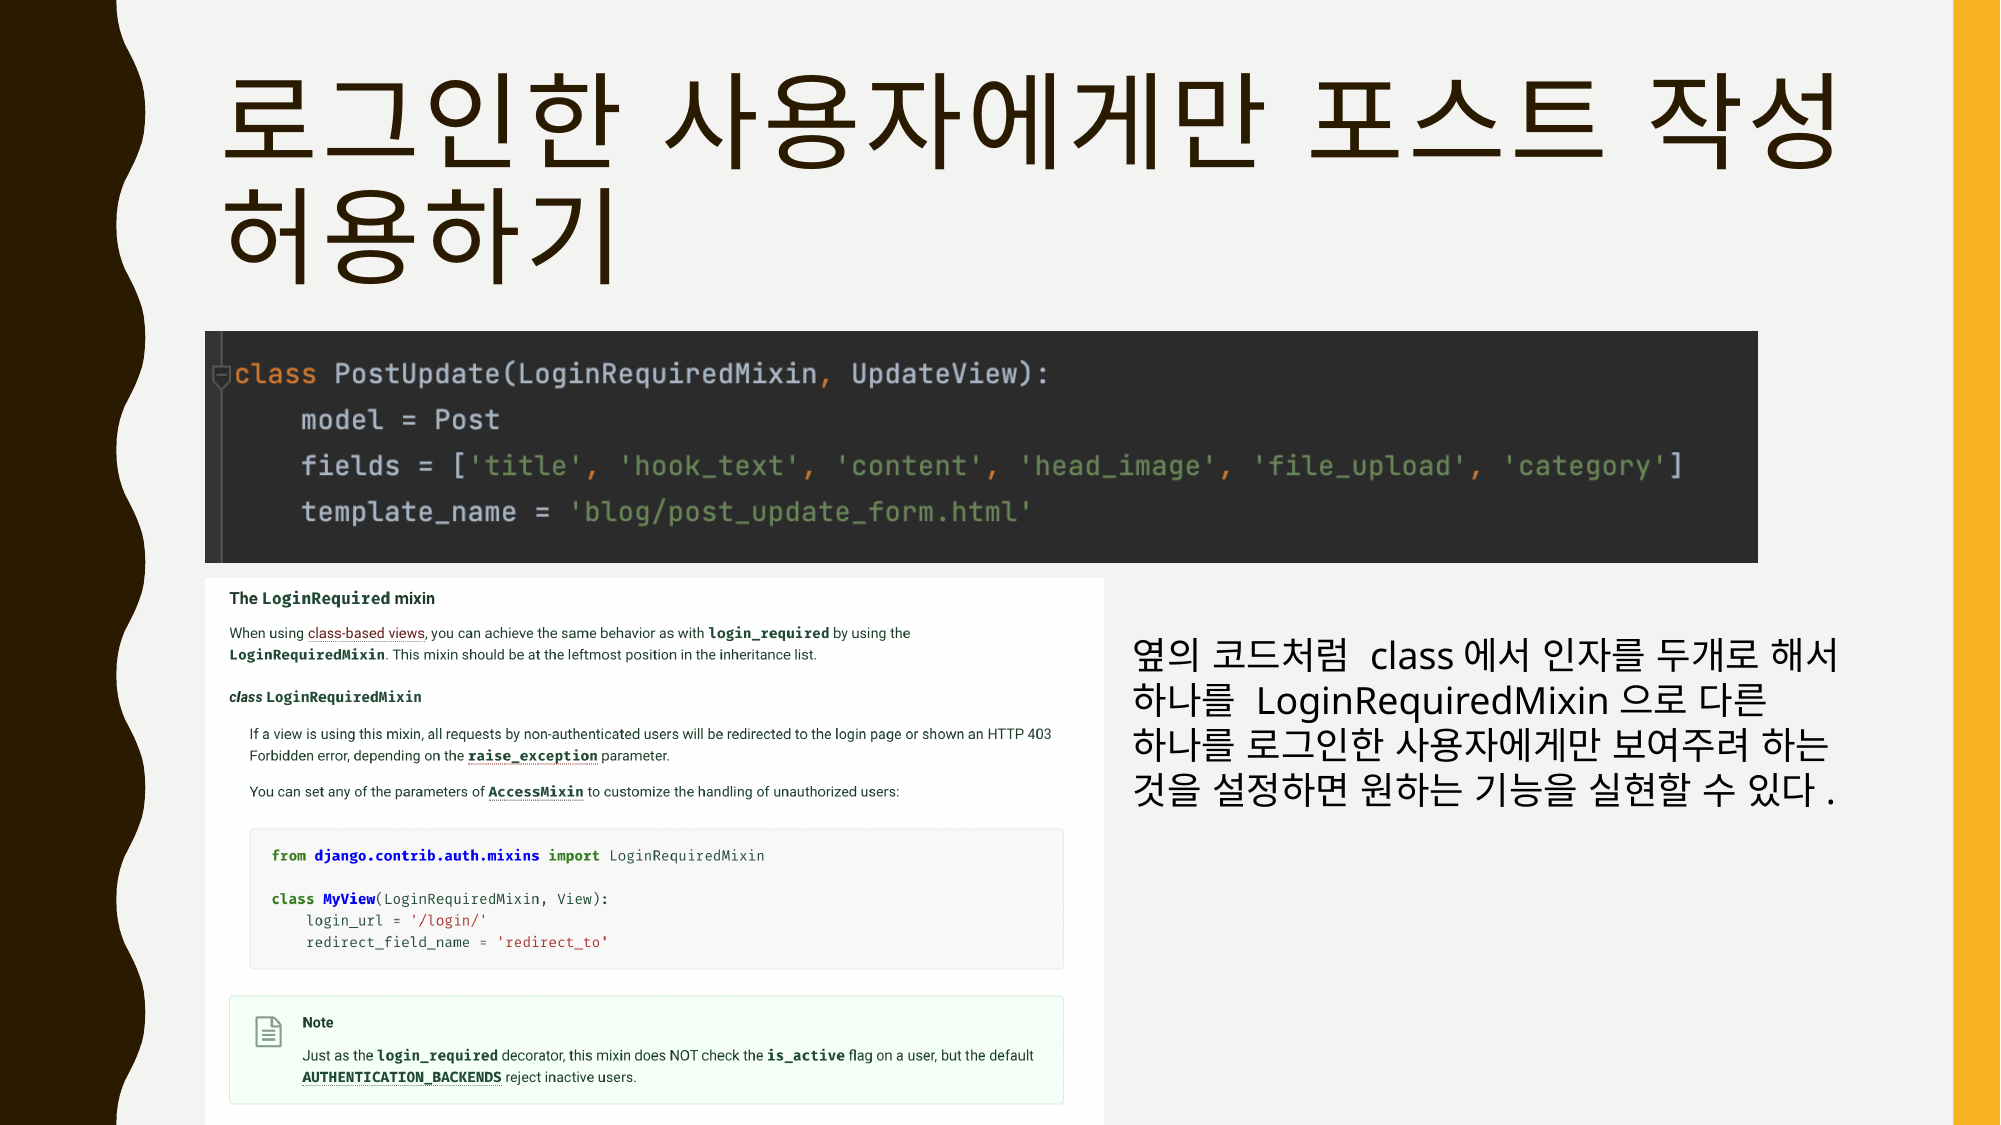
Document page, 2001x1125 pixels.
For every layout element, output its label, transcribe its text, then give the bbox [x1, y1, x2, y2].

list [205, 331, 1758, 563]
picture [205, 578, 1104, 1125]
title 로그인한 사용자에게만 포스트 작성 허용하기 [205, 62, 1875, 308]
text_box 옆의 코드처럼 class에서 인자를 두개로 해서 하나를 LoginRequiredMixin으로 다른 하나를 로그인한 사용자에게만 보여주려 하는 것을 설정하면 원하는 기능을 실현할 수 있다. [1118, 624, 1861, 819]
